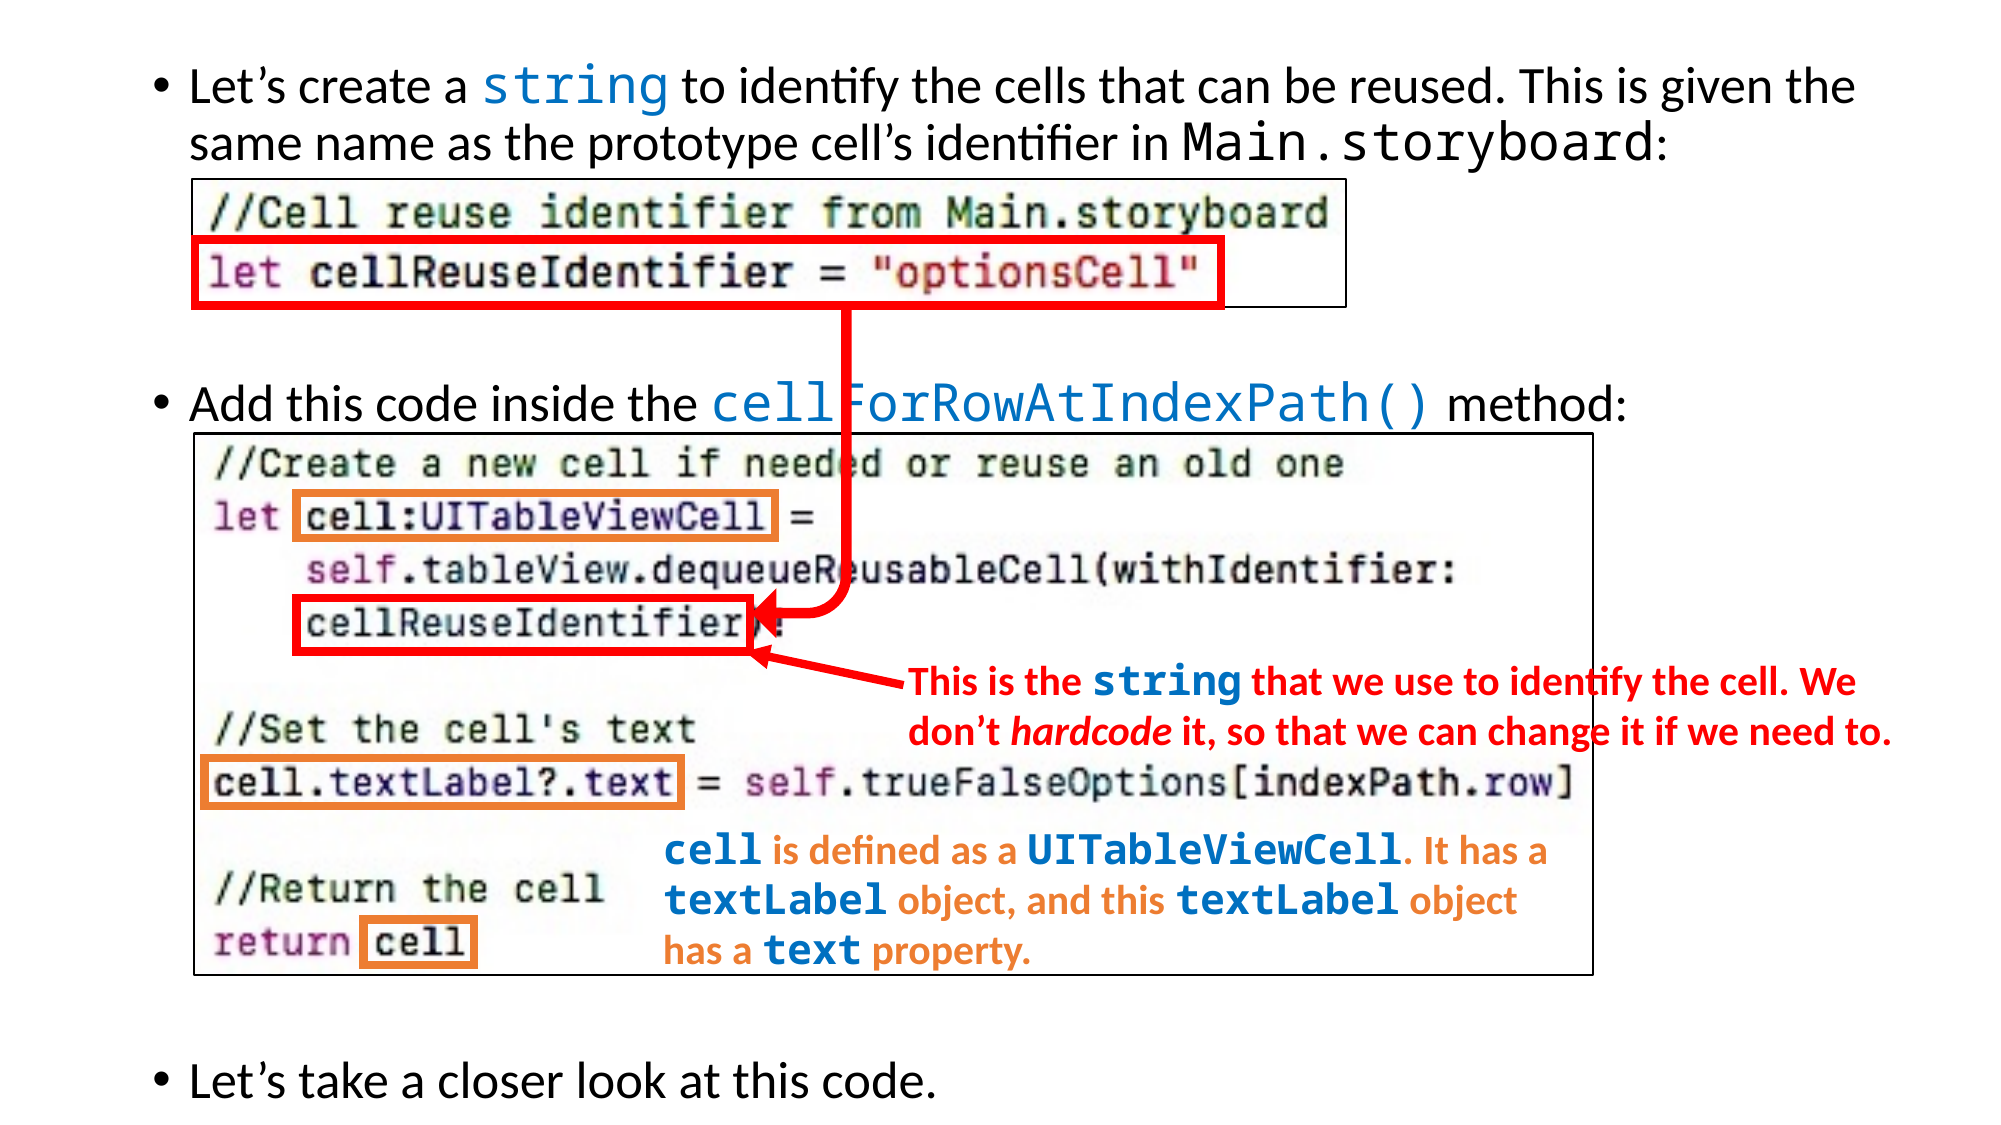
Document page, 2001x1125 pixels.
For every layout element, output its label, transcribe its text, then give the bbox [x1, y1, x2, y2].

text_box cell is defined as a UITableViewCell. It has a textLabel object, and this textLabel object has a text property. [648, 815, 1602, 981]
list Let’s create a string to identify the cells that can be reused. This is given the same name as the prototype cell’s identifier in Main.storyboard: Add this code inside the cellForRowAtIndexPath() method: Let’s take a closer look at this code. [137, 51, 1974, 1125]
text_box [744, 651, 904, 686]
text_box This is the string that we use to identify the cell. We don’t hardcode it, so that we can change it if we need to. [1592, 646, 1937, 761]
text_box [840, 306, 853, 434]
picture [192, 180, 1345, 306]
picture [194, 434, 1592, 975]
